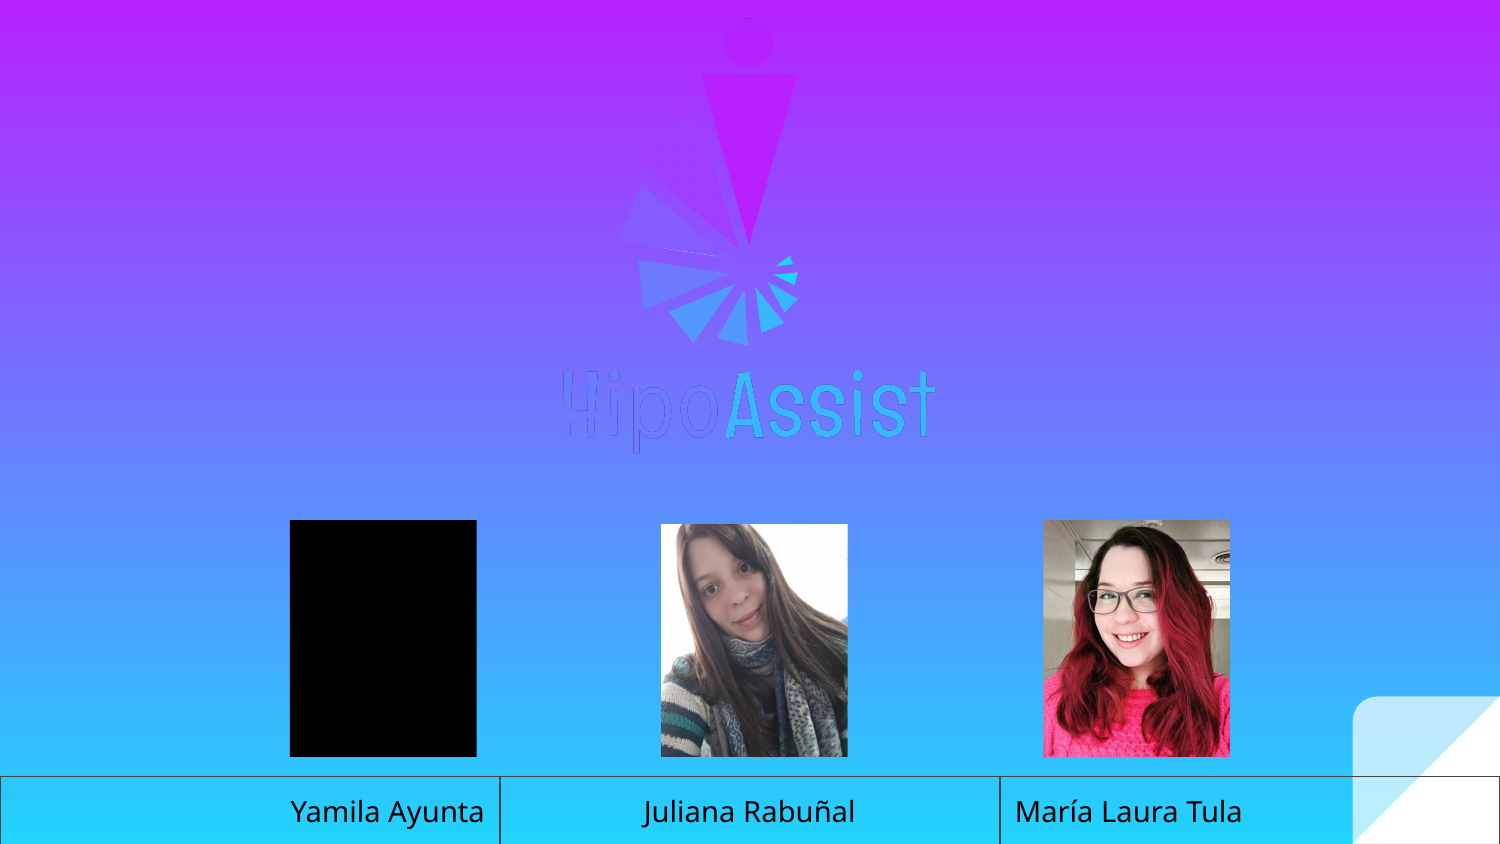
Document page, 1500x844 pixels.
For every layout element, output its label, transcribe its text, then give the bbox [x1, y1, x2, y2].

picture [289, 520, 477, 757]
picture [550, 12, 950, 474]
table_header Juliana Rabuñal [501, 777, 999, 844]
table_header Yamila Ayunta [1, 777, 499, 844]
table_header María Laura Tula [1001, 777, 1499, 844]
picture [1043, 520, 1231, 757]
picture [660, 520, 848, 757]
